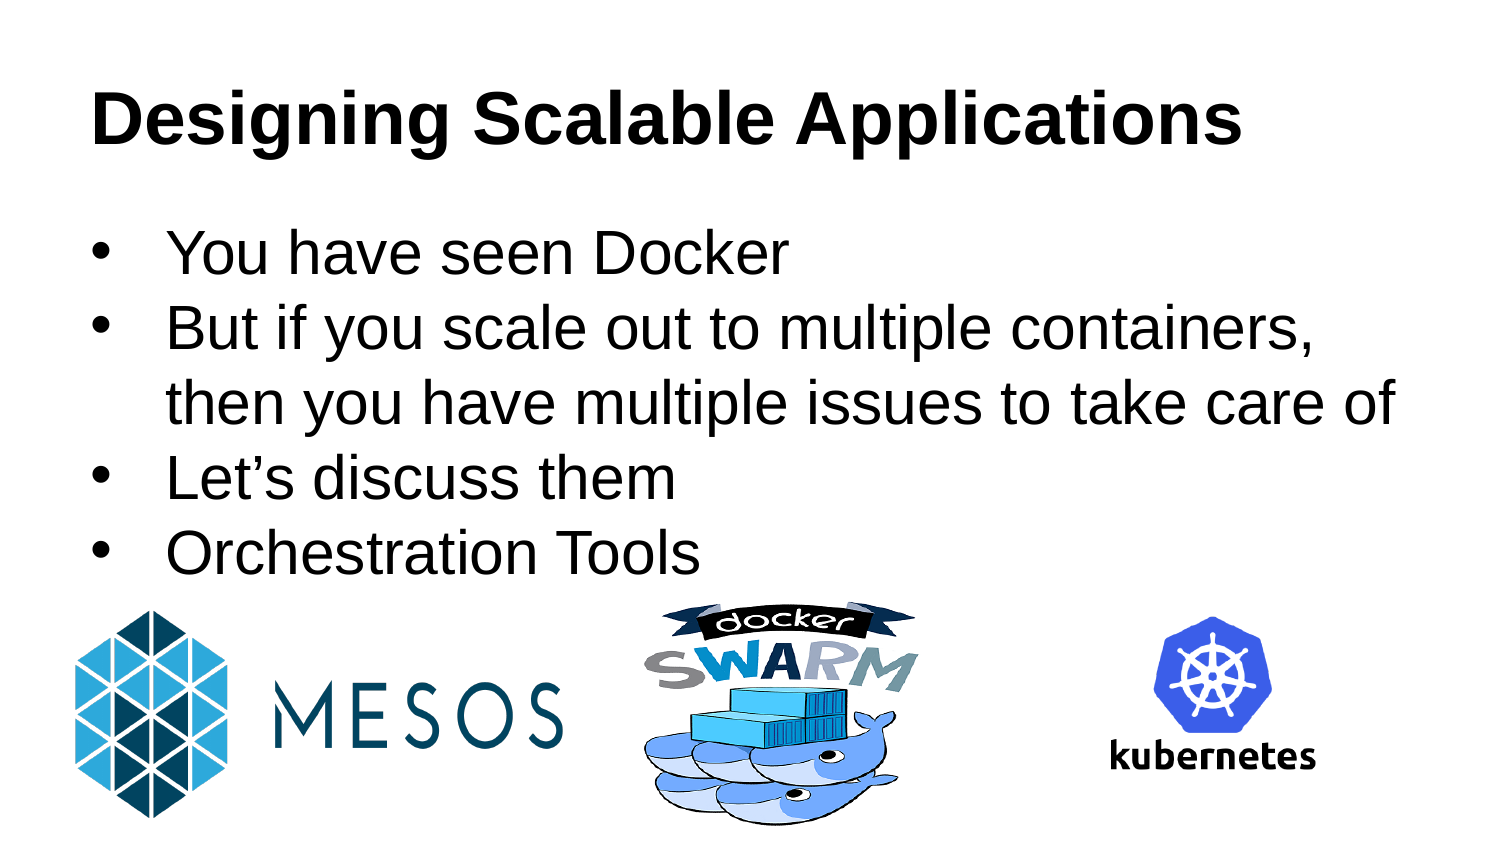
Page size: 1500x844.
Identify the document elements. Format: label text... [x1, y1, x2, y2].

list You have seen Docker But if you scale out to multiple containers, then you have multiple issues to take care of Let’s discuss them Orchestration Tools [75, 196, 1425, 585]
picture [1087, 590, 1339, 806]
title Designing Scalable Applications [75, 33, 1425, 175]
picture [74, 606, 563, 819]
picture [624, 590, 951, 835]
